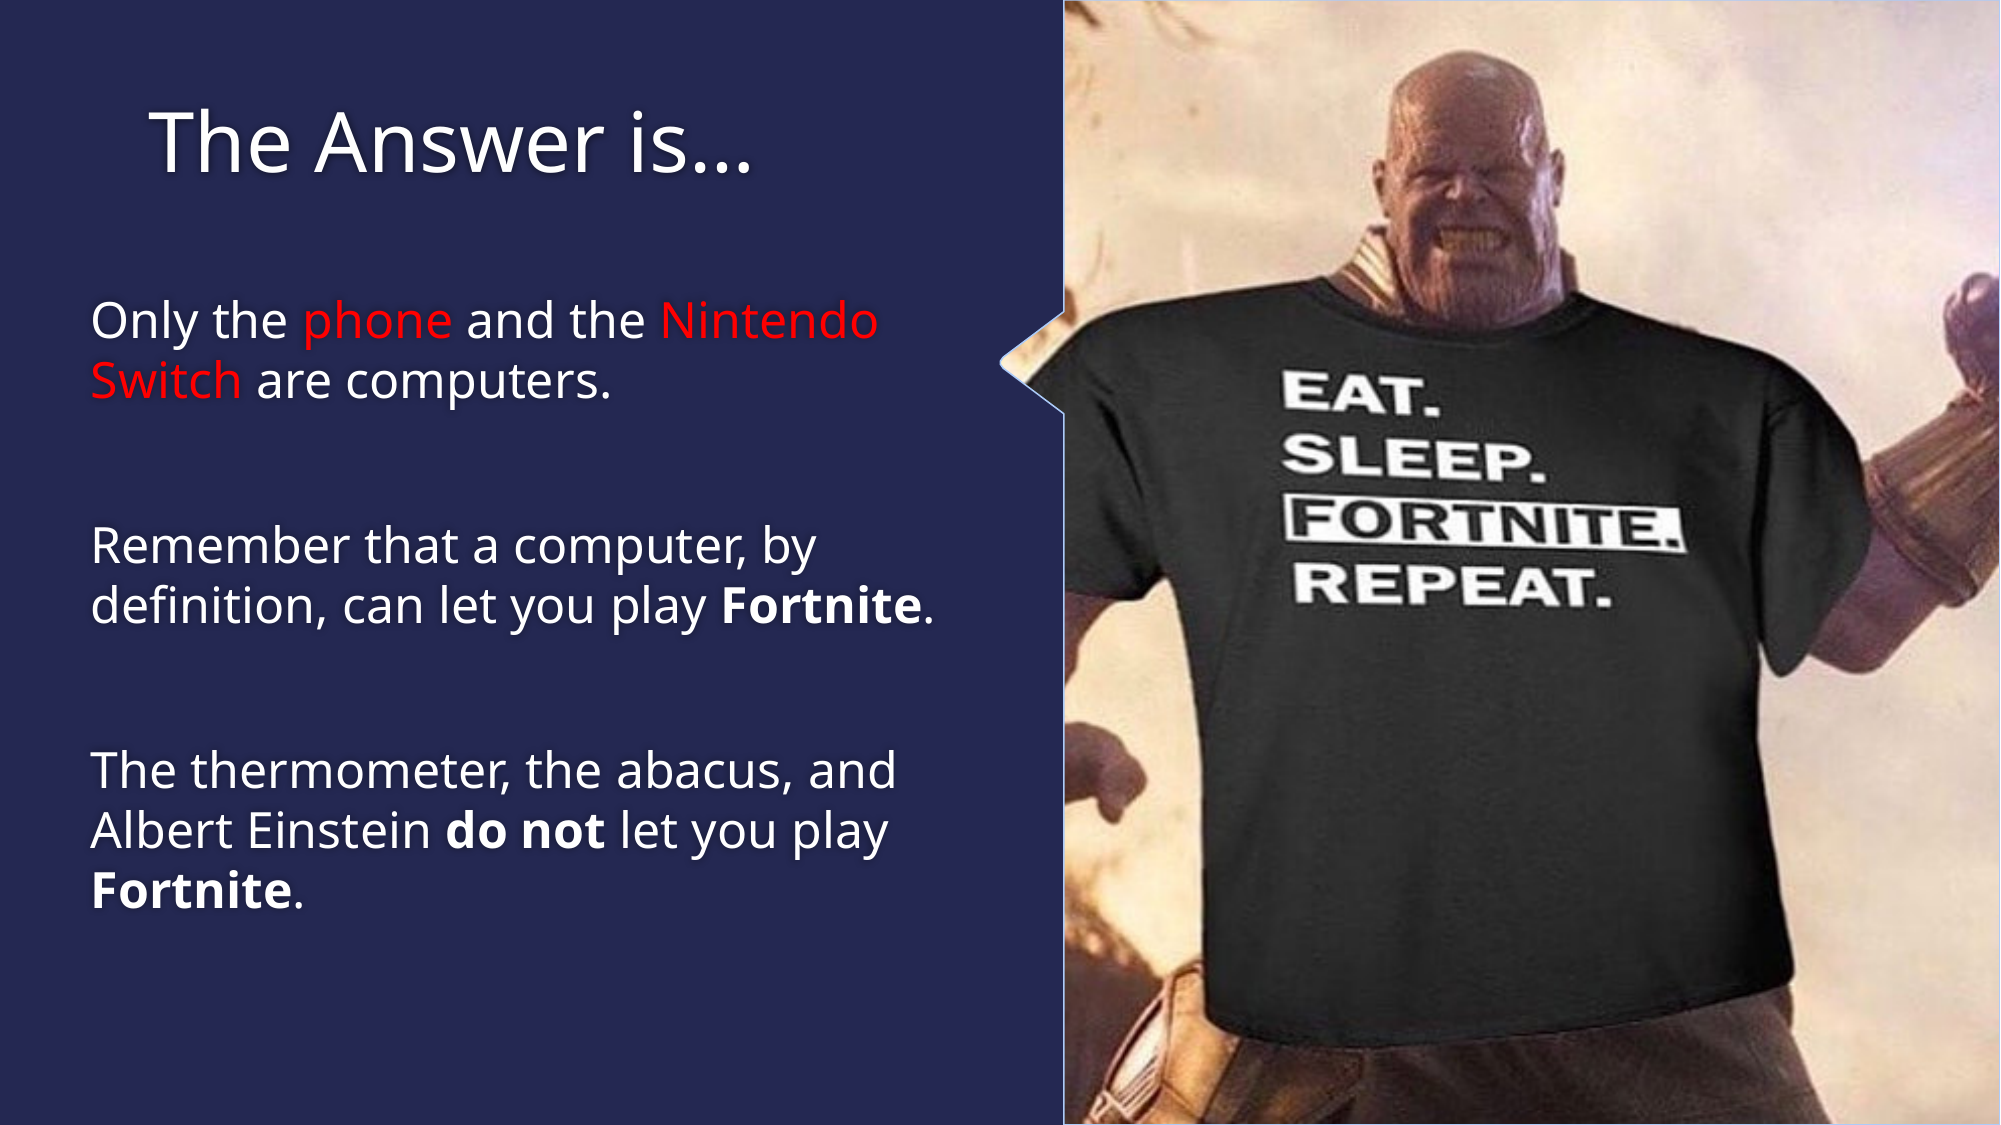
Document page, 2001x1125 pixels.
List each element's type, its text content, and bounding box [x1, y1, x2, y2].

title The Answer is… [133, 81, 930, 198]
list Only the phone and the Nintendo Switch are computers. Remember that a computer, by definition, can let you play Fortnite. The thermometer, the abacus, and Albert Einstein do not let you play Fortnite. [75, 281, 953, 859]
picture [1000, 0, 2000, 1125]
